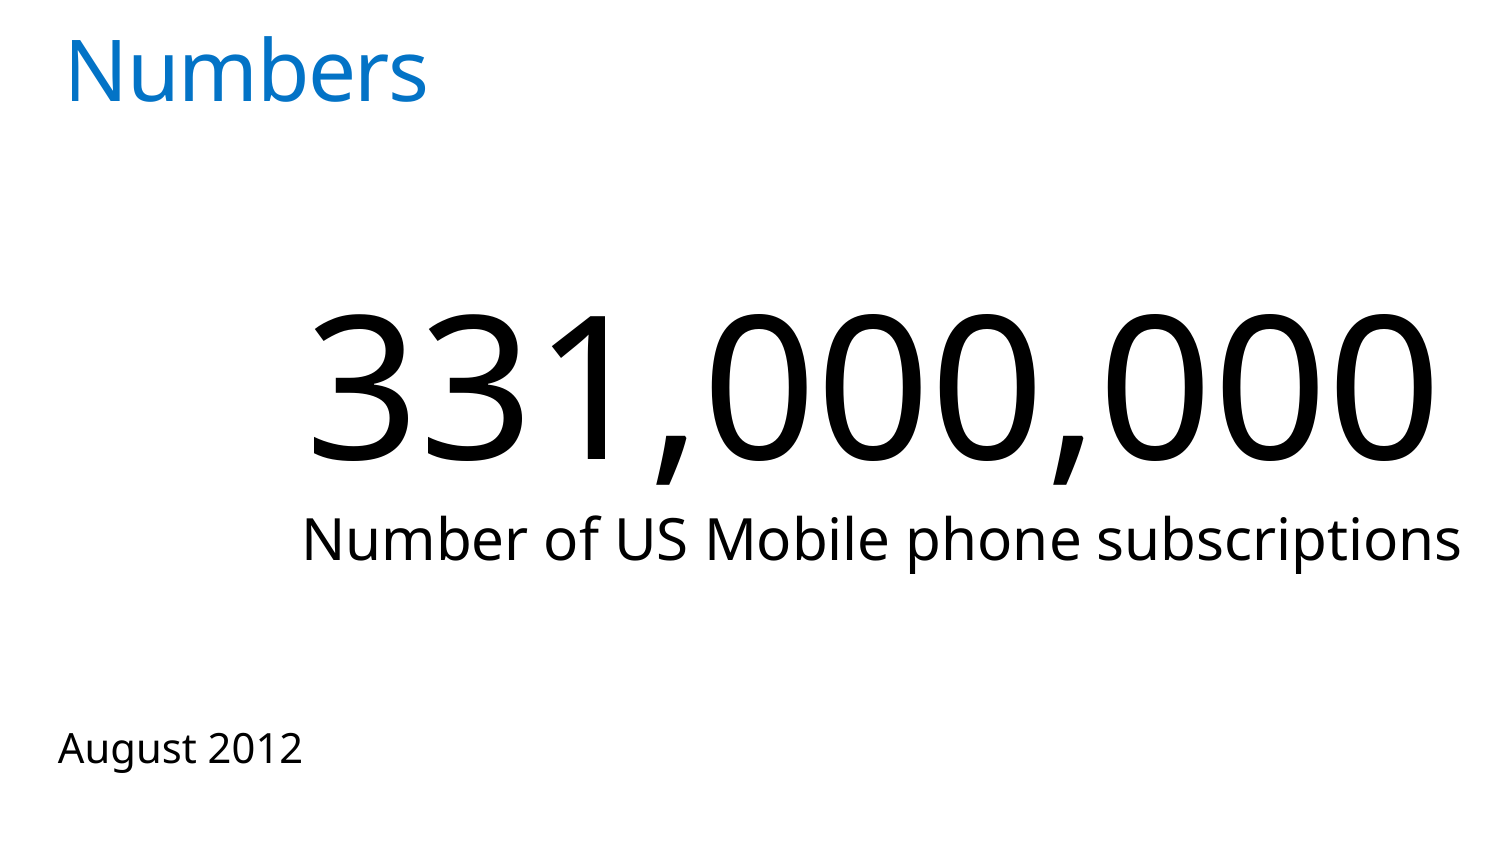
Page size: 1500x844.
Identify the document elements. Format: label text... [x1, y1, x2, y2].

text_box August 2012 [57, 721, 304, 772]
text_box Number of US Mobile phone subscriptions [301, 501, 1463, 572]
text_box 331,000,000 [305, 259, 1443, 500]
title Numbers [63, 28, 1436, 122]
